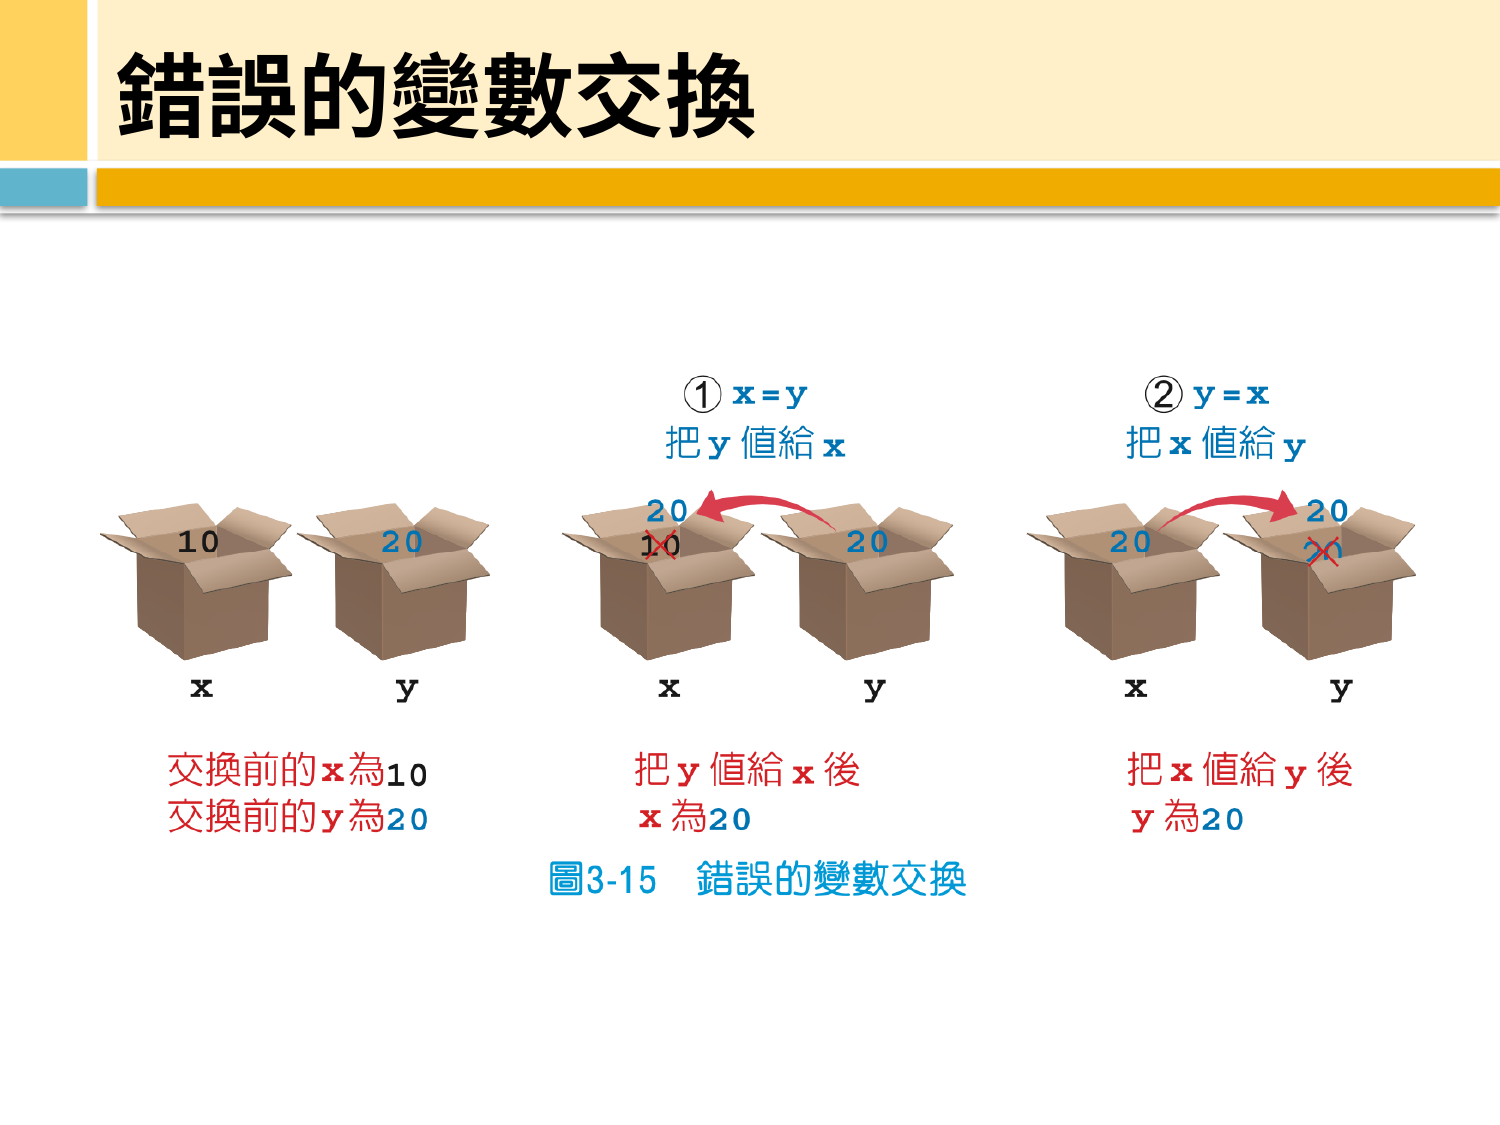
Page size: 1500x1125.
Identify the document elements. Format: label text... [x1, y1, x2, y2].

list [100, 334, 1439, 921]
title 錯誤的變數交換 [100, 26, 1438, 161]
